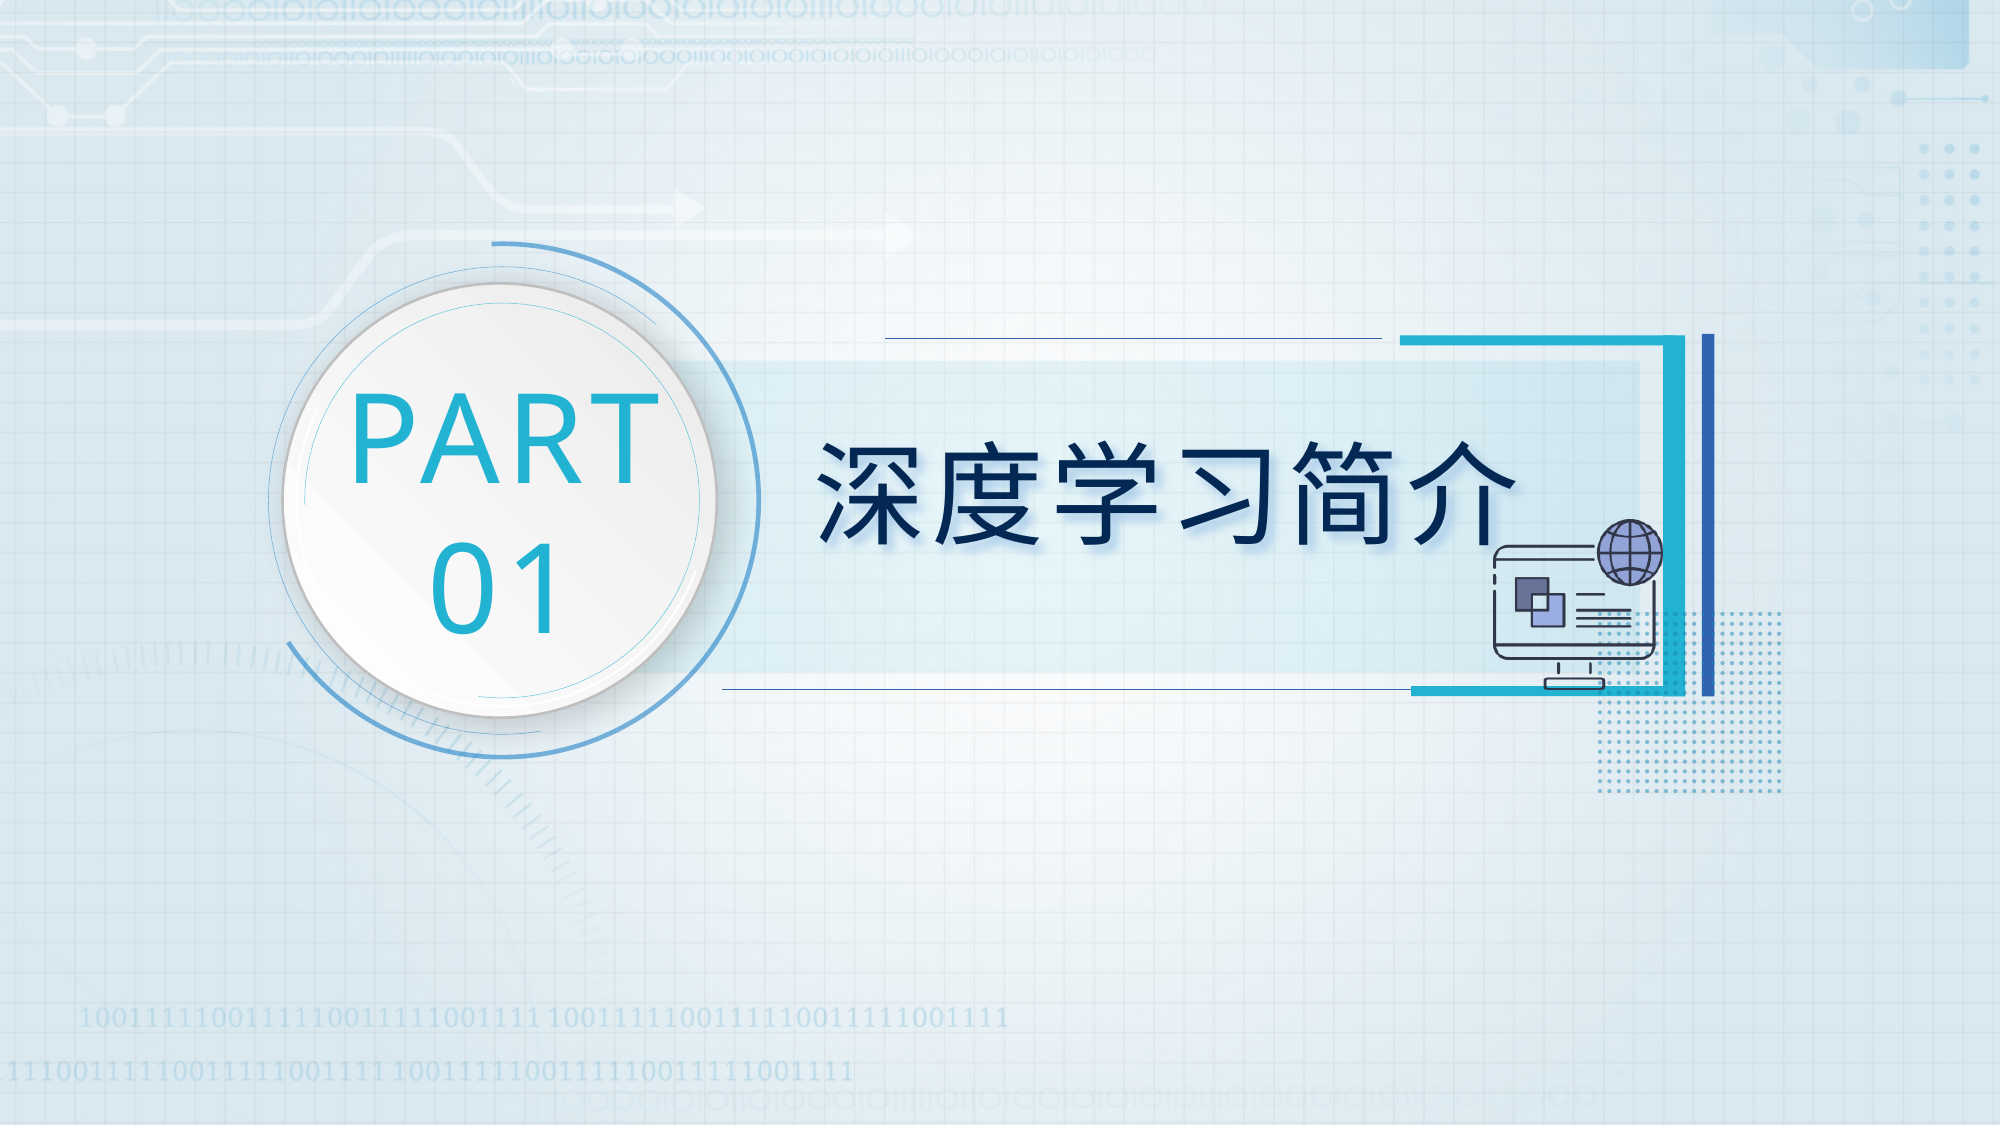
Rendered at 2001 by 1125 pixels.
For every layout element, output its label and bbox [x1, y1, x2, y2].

text_box [759, 333, 1715, 697]
picture [0, 0, 2000, 1125]
text_box [245, 243, 759, 758]
